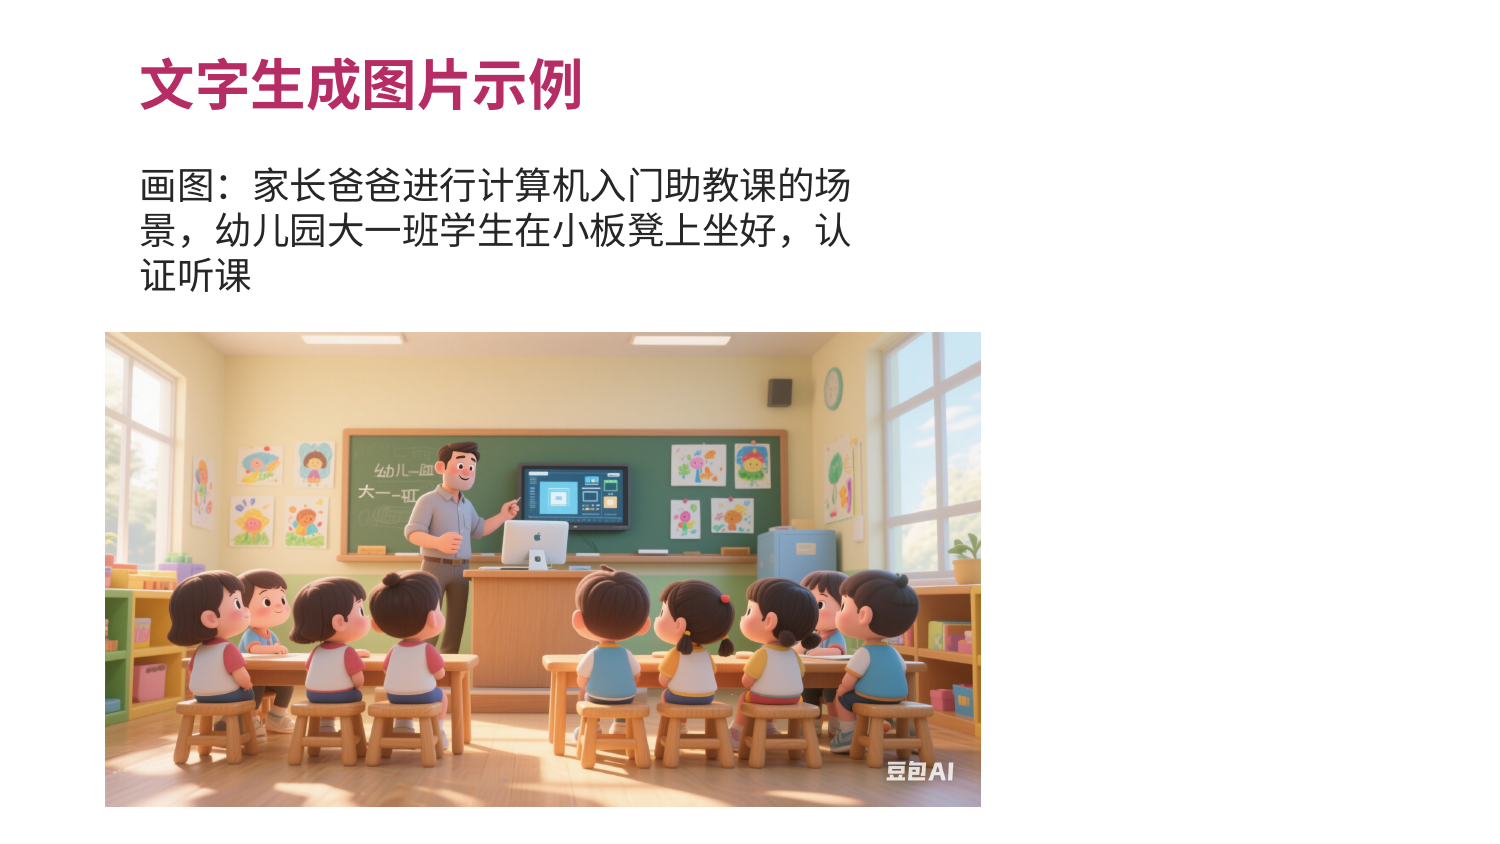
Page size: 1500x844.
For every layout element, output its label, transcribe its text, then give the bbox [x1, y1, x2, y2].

text_box 文字生成图片示例 [125, 37, 1406, 129]
picture [105, 332, 981, 807]
text_box 画图：家长爸爸进行计算机入门助教课的场景，幼儿园大一班学生在小板凳上坐好，认证听课 [124, 154, 875, 305]
